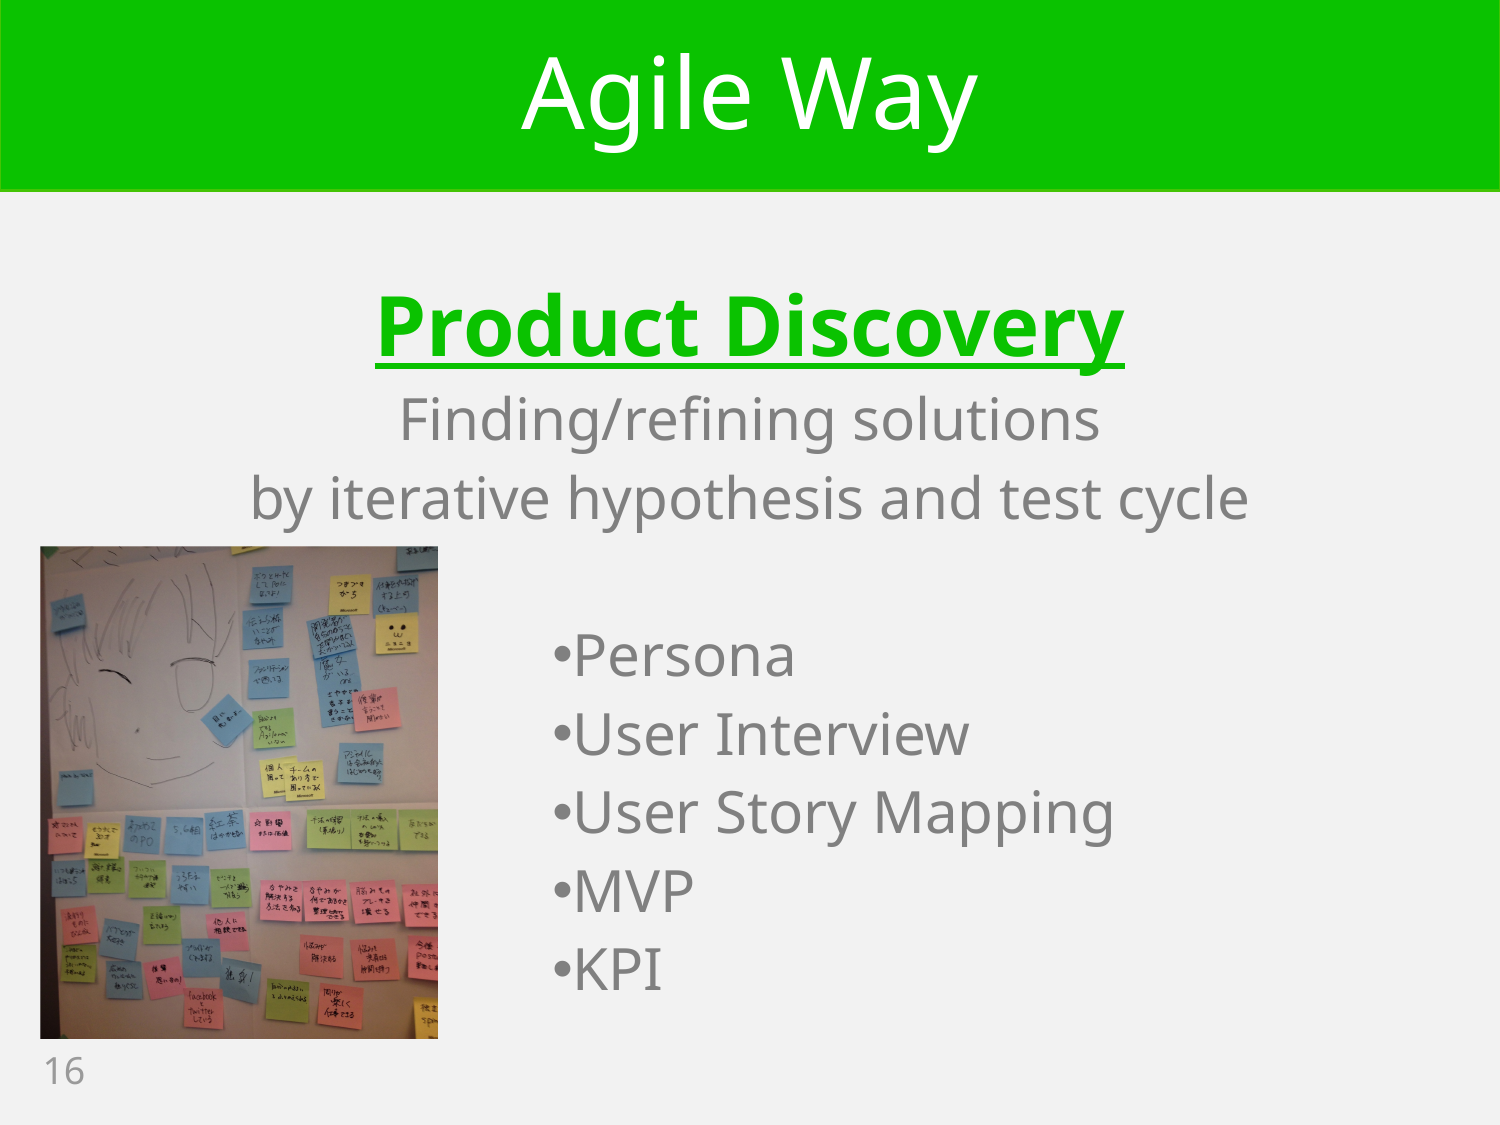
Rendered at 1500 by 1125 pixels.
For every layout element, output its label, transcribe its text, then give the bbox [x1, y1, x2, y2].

slide_number 16 [27, 1042, 146, 1102]
picture [0, 547, 485, 1039]
title Agile Way [0, 53, 1500, 140]
list Product Discovery Finding/refining solutions by iterative hypothesis and test cycle Persona User Interview User Story Mapping MVP KPI [103, 277, 1397, 1000]
